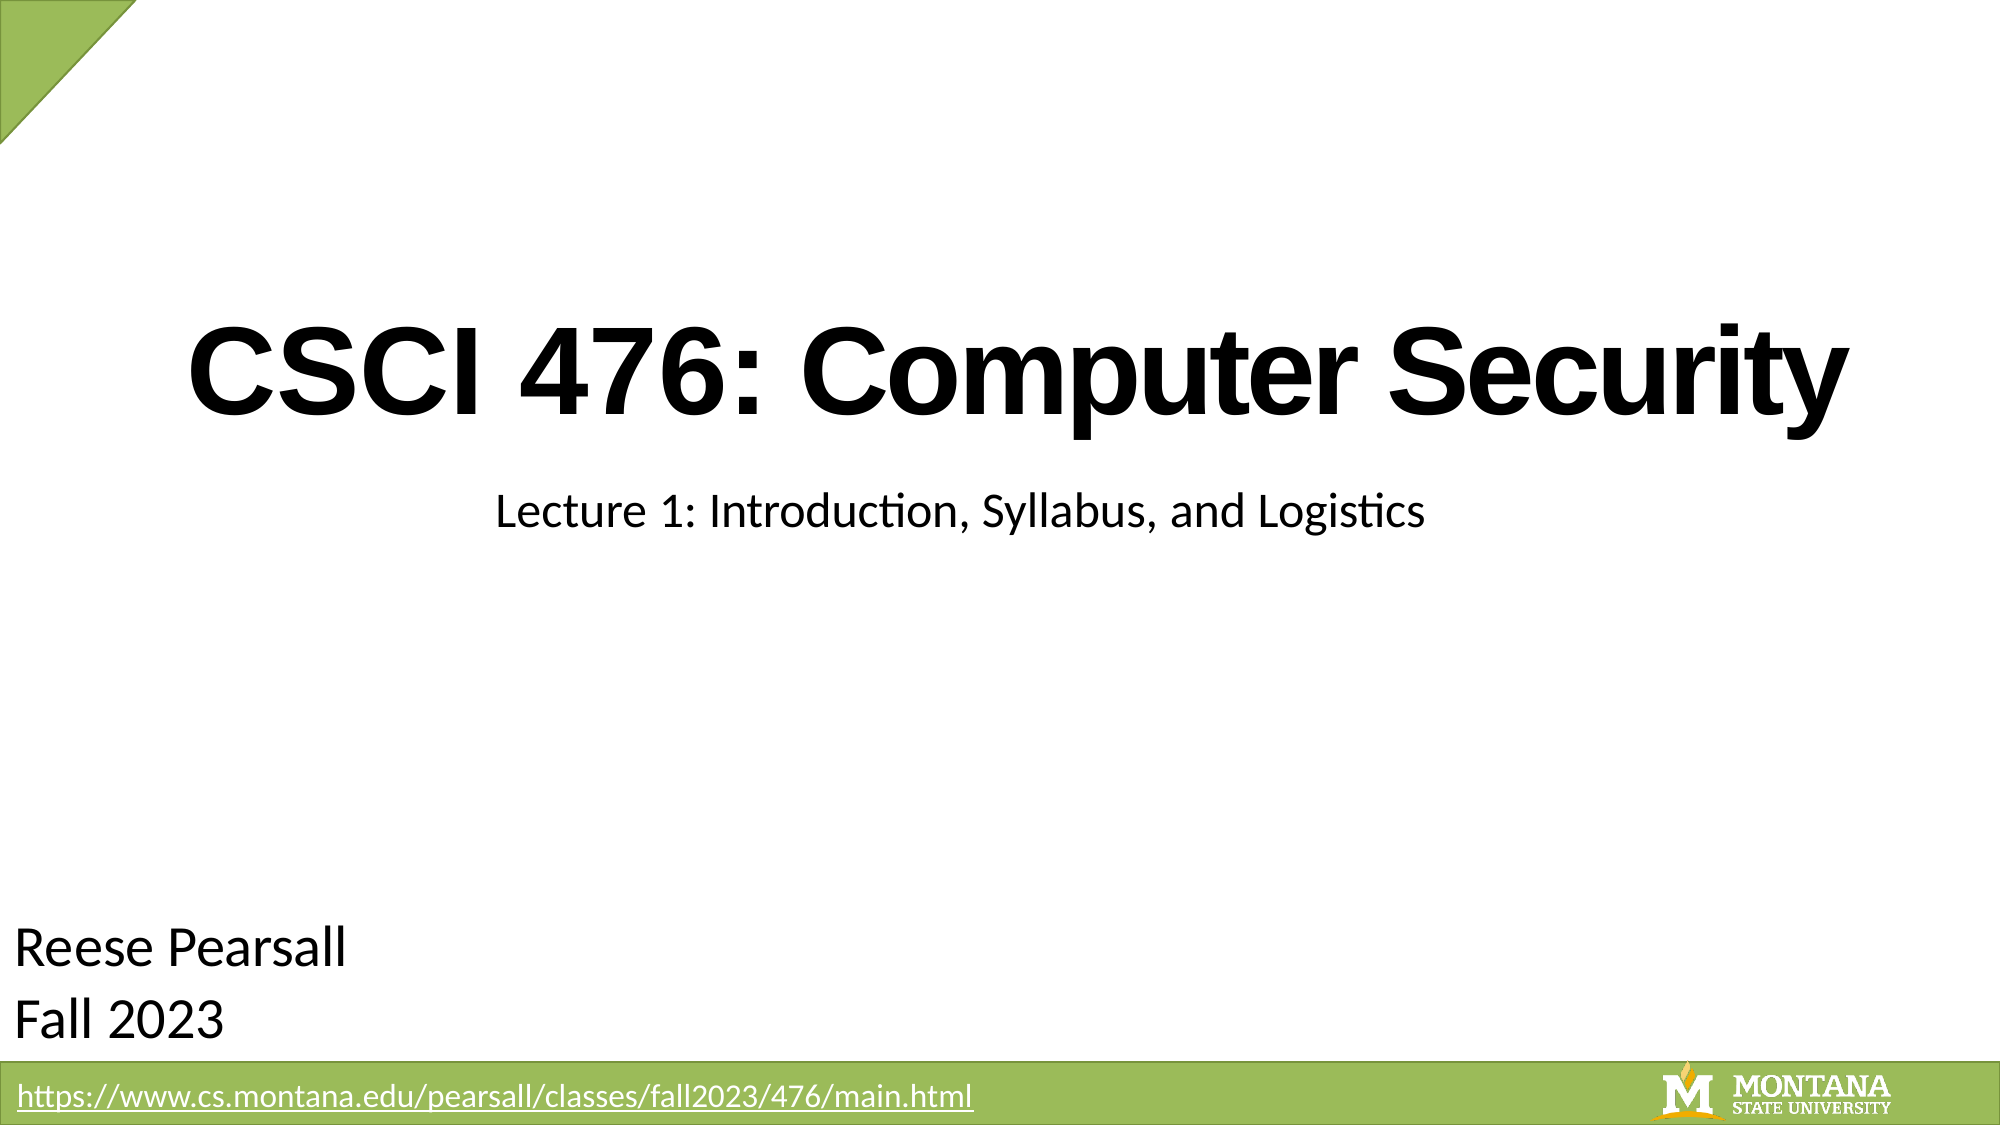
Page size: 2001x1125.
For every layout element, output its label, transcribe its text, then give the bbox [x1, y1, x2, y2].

picture [1649, 1060, 1892, 1122]
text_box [1892, 1060, 2000, 1125]
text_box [0, 1060, 1647, 1125]
text_box Reese Pearsall Fall 2023 [12, 905, 1914, 1051]
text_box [0, 0, 137, 145]
title CSCI 476: Computer Security [123, 287, 1911, 478]
text_box Lecture 1: Introduction, Syllabus, and Logistics [493, 474, 1507, 537]
